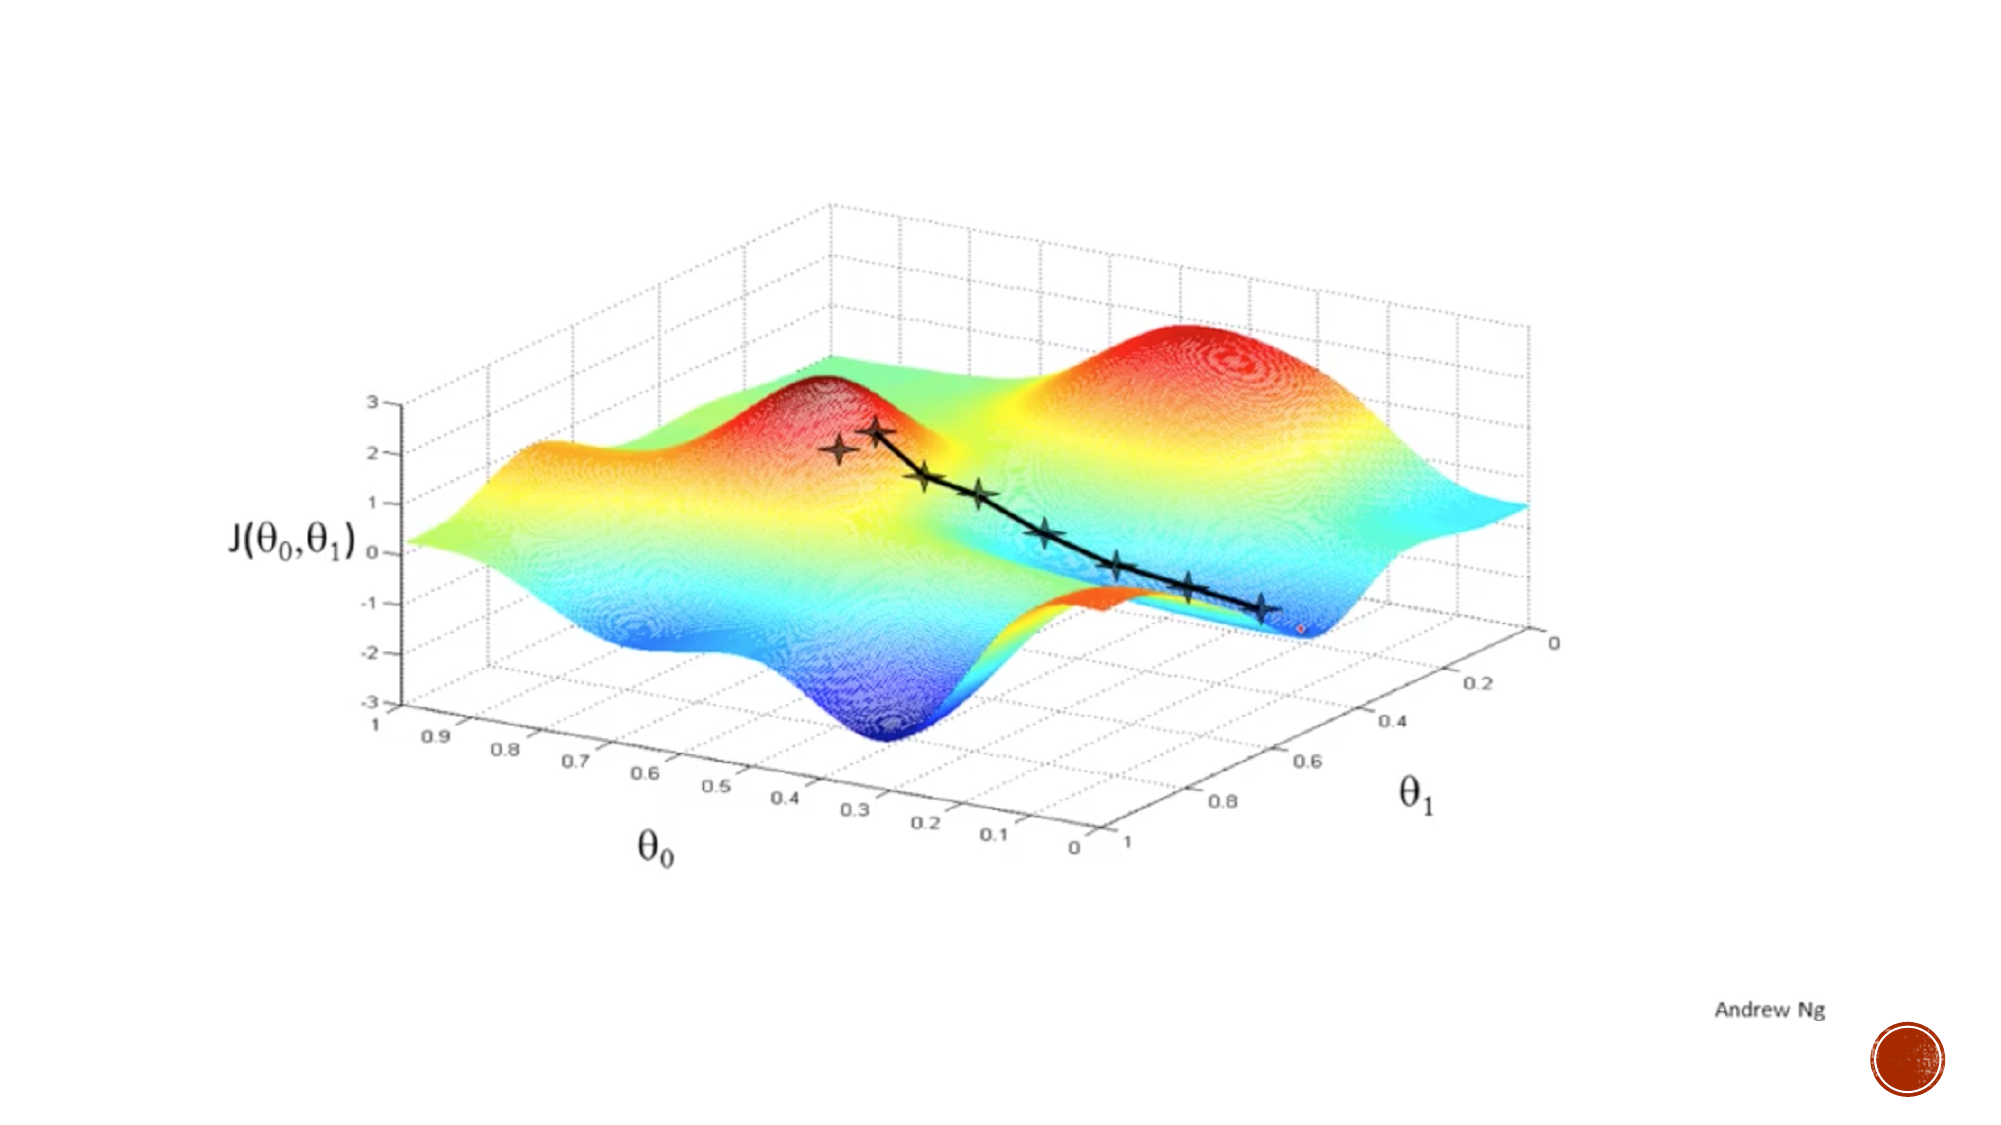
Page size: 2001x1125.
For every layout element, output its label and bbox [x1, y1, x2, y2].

list [173, 82, 1823, 1019]
